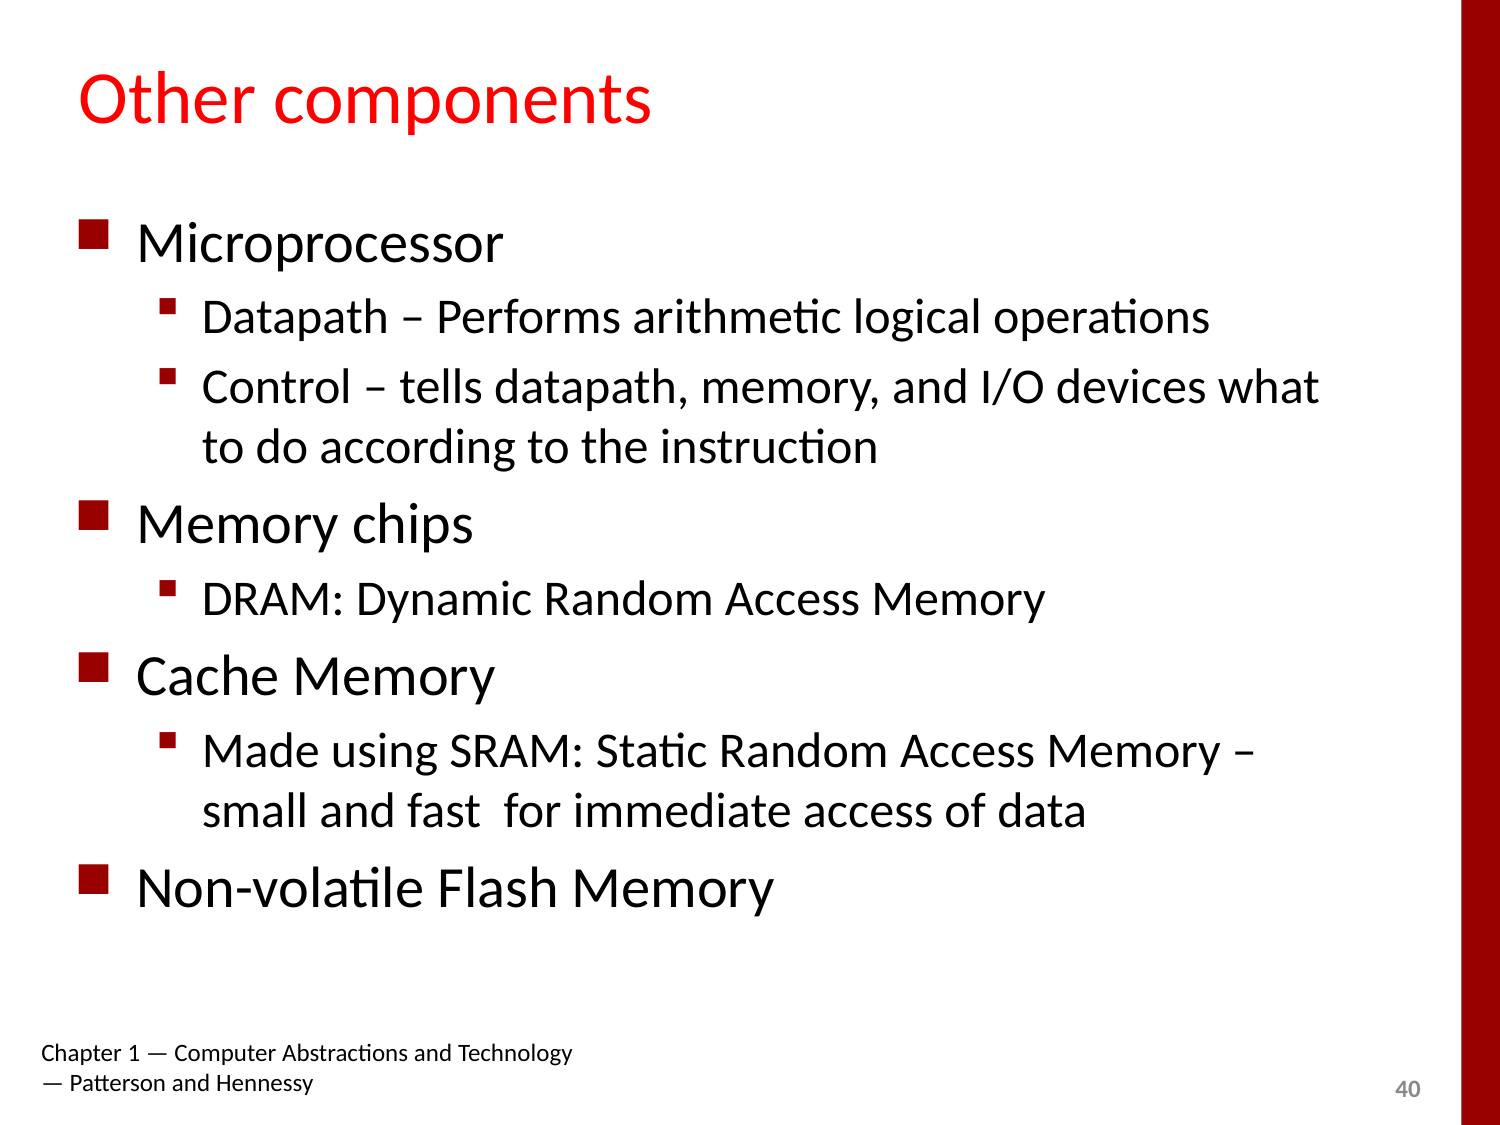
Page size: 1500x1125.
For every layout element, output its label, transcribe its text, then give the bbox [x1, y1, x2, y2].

text_box Chapter 1 — Computer Abstractions and Technology — Patterson and Hennessy [41, 1036, 601, 1097]
title Other components [63, 30, 1310, 156]
list Microprocessor Datapath – Performs arithmetic logical operations Control – tells datapath, memory, and I/O devices what to do according to the instruction Memory chips DRAM: Dynamic Random Access Memory Cache Memory Made using SRAM: Static Random Access Memory – small and fast for immediate access of data Non-volatile Flash Memory [65, 196, 1361, 1047]
